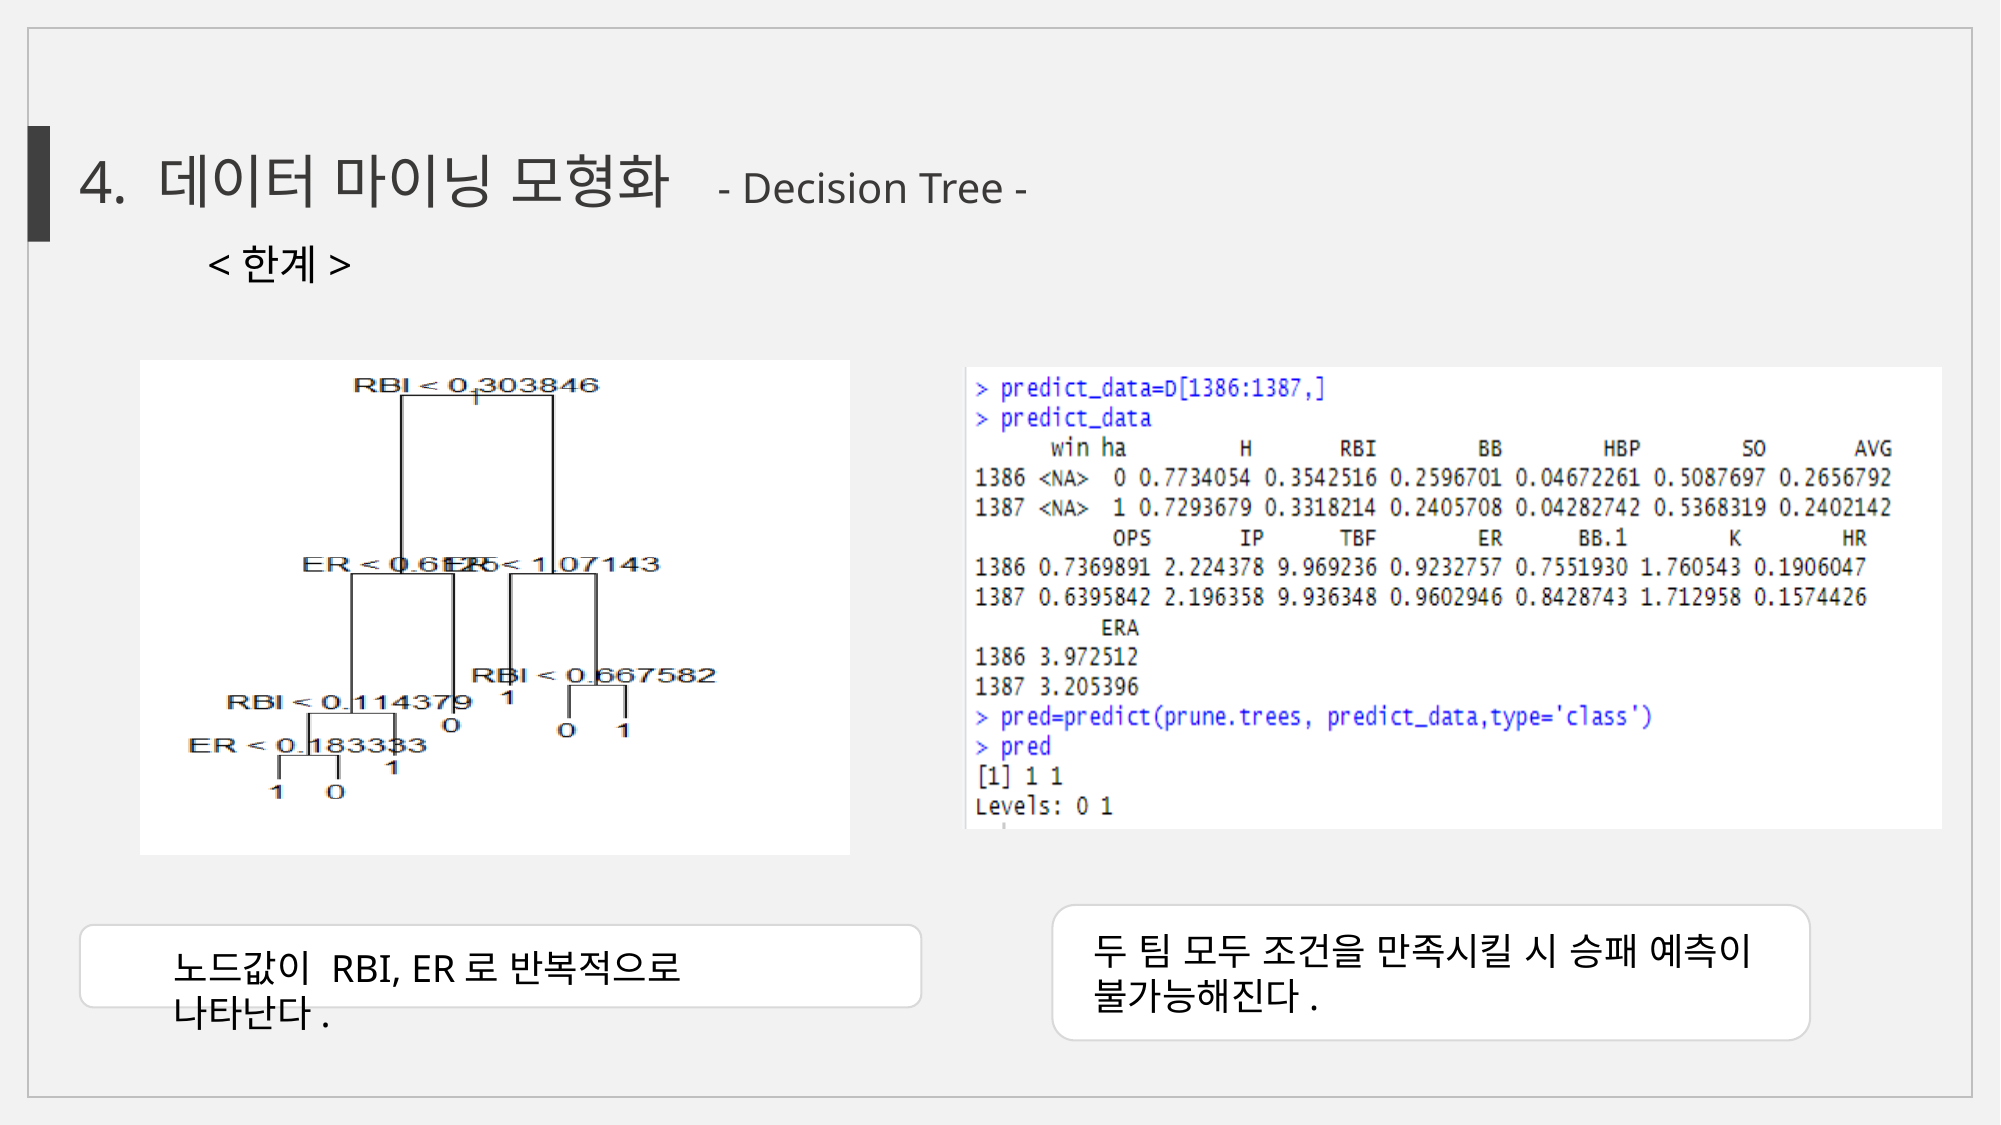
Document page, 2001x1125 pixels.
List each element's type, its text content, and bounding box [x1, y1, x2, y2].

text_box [1052, 904, 1811, 1041]
text_box 4. 데이터 마이닝 모형화 - Decision Tree - [64, 138, 1449, 223]
picture [140, 360, 850, 855]
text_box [79, 924, 922, 1011]
text_box [27, 125, 51, 243]
text_box [27, 27, 1973, 1098]
picture [962, 367, 1942, 829]
text_box <한계> [192, 231, 1149, 297]
